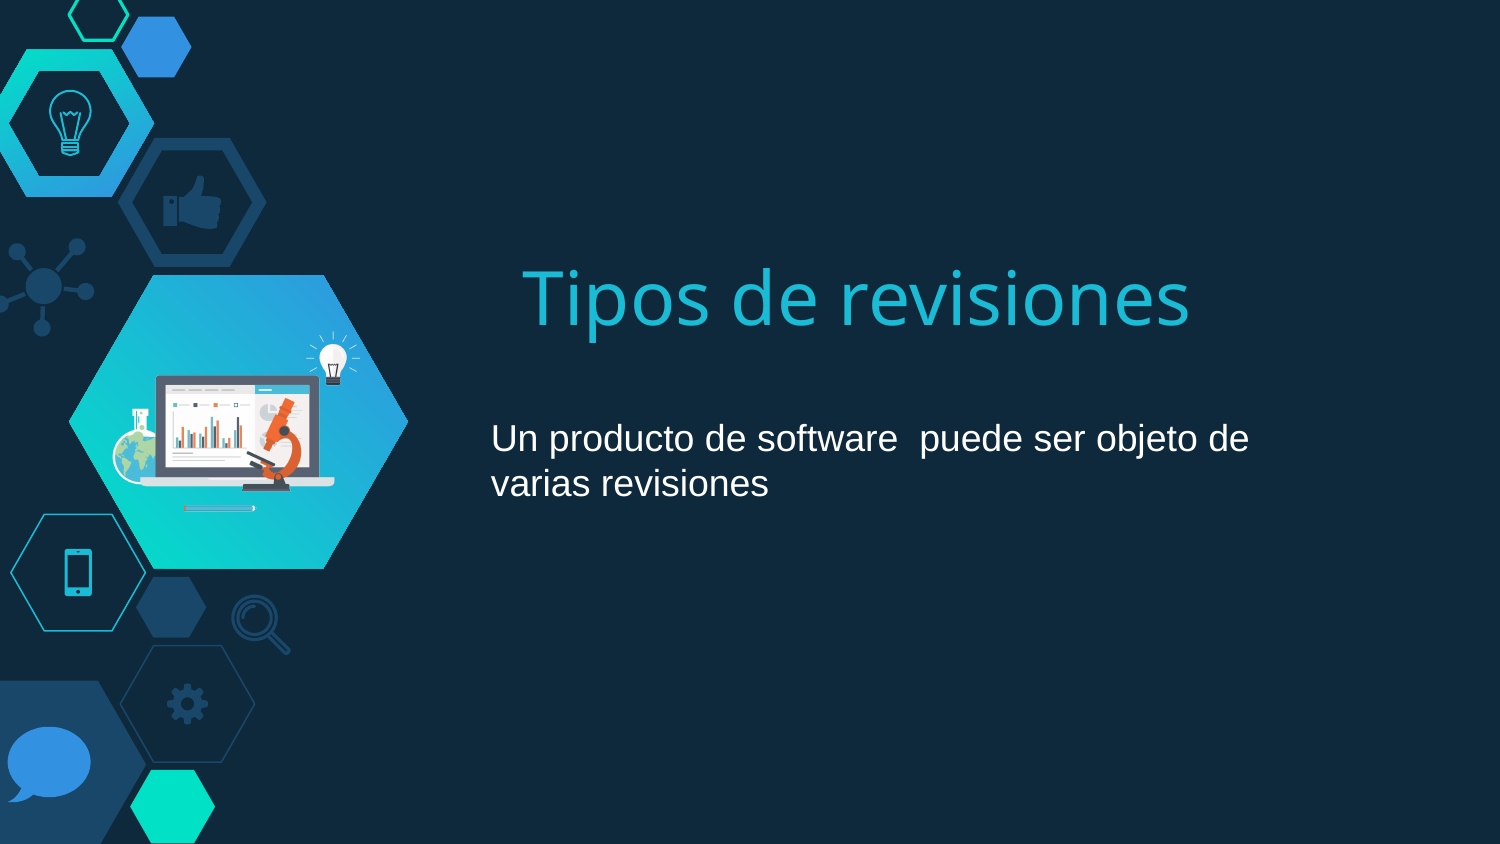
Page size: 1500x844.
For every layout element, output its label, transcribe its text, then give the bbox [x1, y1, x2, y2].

title Tipos de revisiones [507, 165, 1433, 356]
picture [56, 295, 417, 549]
text_box 1 [67, 556, 407, 566]
text_box 1 [67, 274, 407, 294]
text_box Un producto de software puede ser objeto de varias revisiones [476, 406, 1328, 512]
